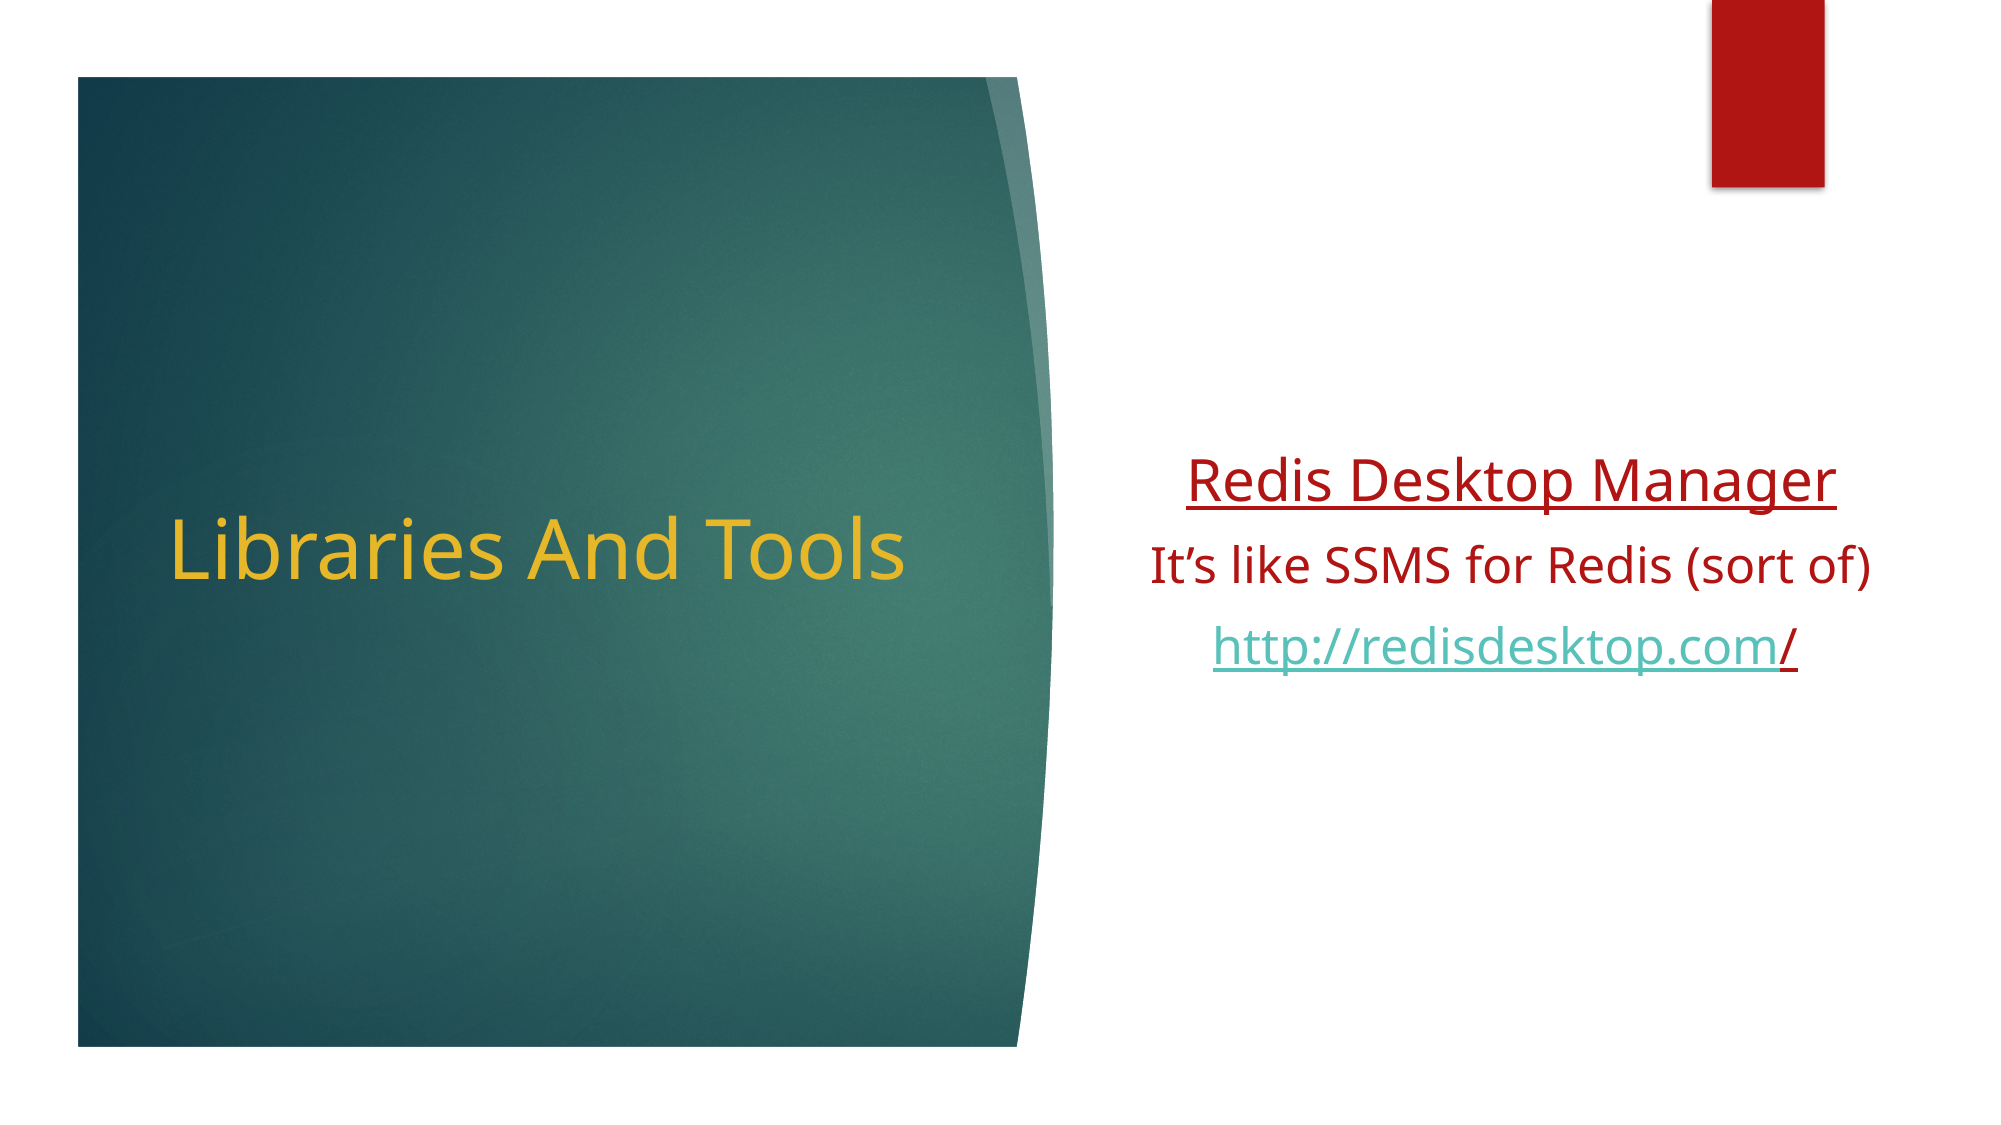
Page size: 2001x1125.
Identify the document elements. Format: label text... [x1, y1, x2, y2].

list Redis Desktop Manager It’s like SSMS for Redis (sort of) http://redisdesktop.com/ [1072, 77, 1952, 1049]
title Libraries And Tools [119, 439, 967, 653]
